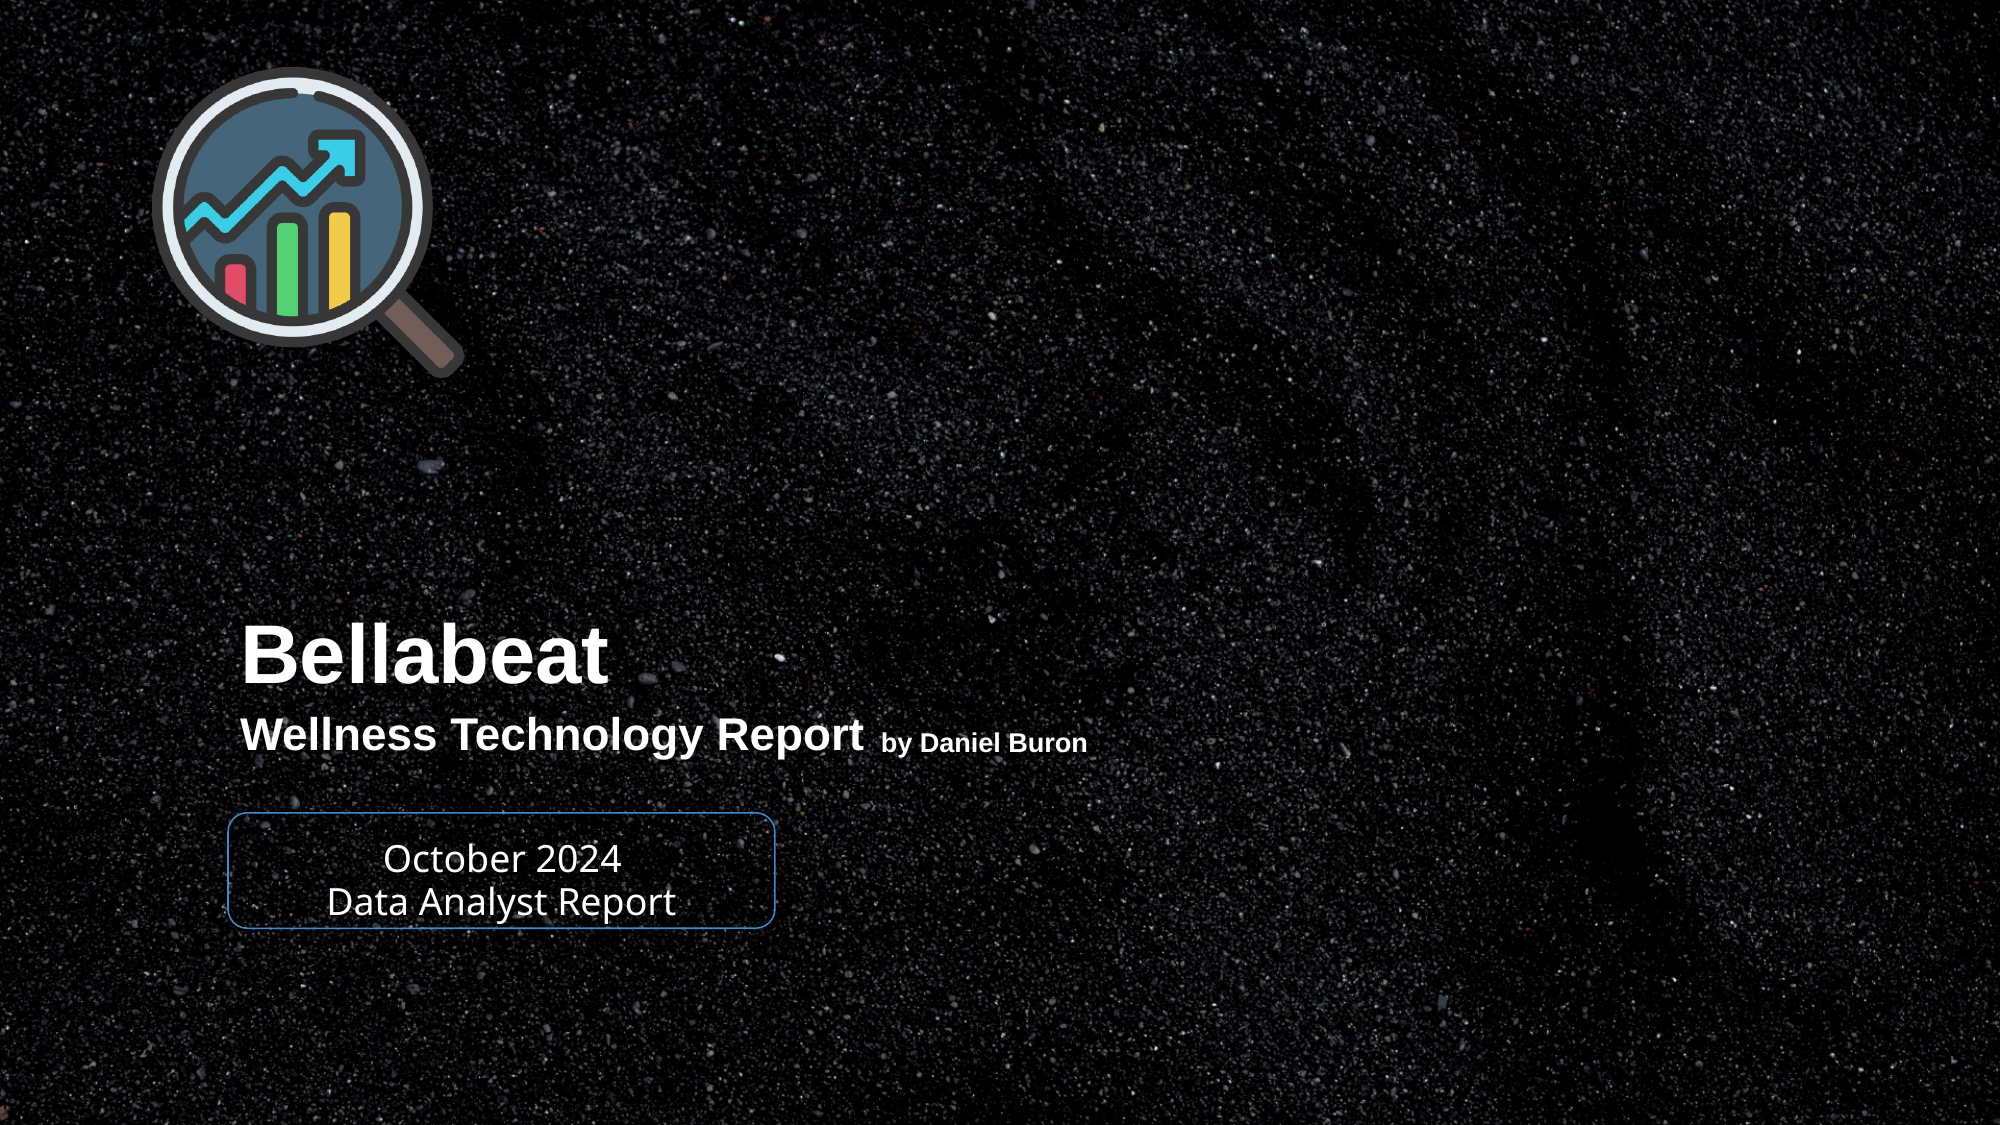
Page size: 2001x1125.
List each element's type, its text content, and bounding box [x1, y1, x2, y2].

picture [0, 0, 2000, 1125]
list Bellabeat [975, 786, 1425, 885]
list October 2024 [232, 820, 773, 971]
list Bellabeat [225, 585, 1425, 710]
list by Daniel Buron [865, 710, 1616, 786]
list Wellness Technology Report [225, 690, 975, 990]
